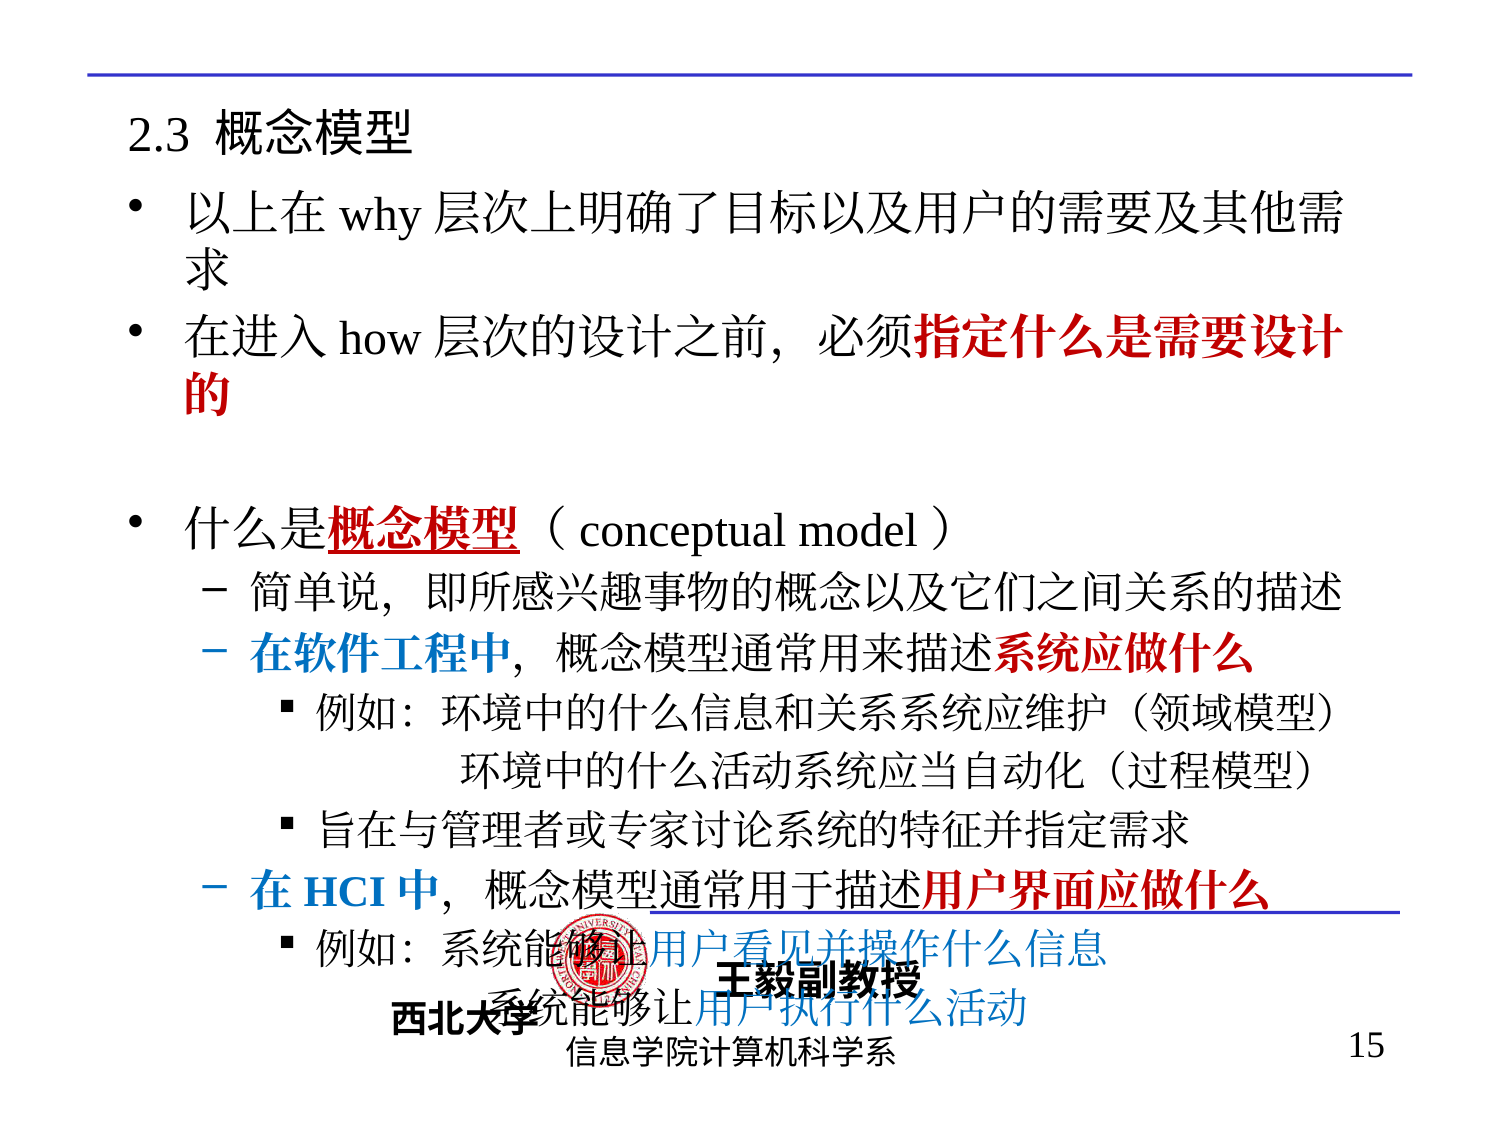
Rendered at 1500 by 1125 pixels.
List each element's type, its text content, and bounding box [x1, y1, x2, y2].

title 2.3 概念模型 [112, 87, 1388, 174]
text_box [125, 534, 1266, 857]
slide_number 15 [1087, 1012, 1401, 1088]
list 以上在why层次上明确了目标以及用户的需要及其他需求 在进入how层次的设计之前，必须指定什么是需要设计的 什么是概念模型（conceptual model） 简单说，即所感兴趣事物的概念以及它们之间关系的描述 在软件工程中，概念模型通常用来描述系统应做什么 例如：环境中的什么信息和关系系统应维护（领域模型） 环境中的什么活动系统应当自动化（过程模型） 旨在与管理者或专家讨论系统的特征并指定需求 在HCI中，概念模型通常用于描述用户界面应做什么 例如：系统能够让用户看见并操作什么信息 系统能够让用户执行什么活动 [112, 174, 1388, 900]
